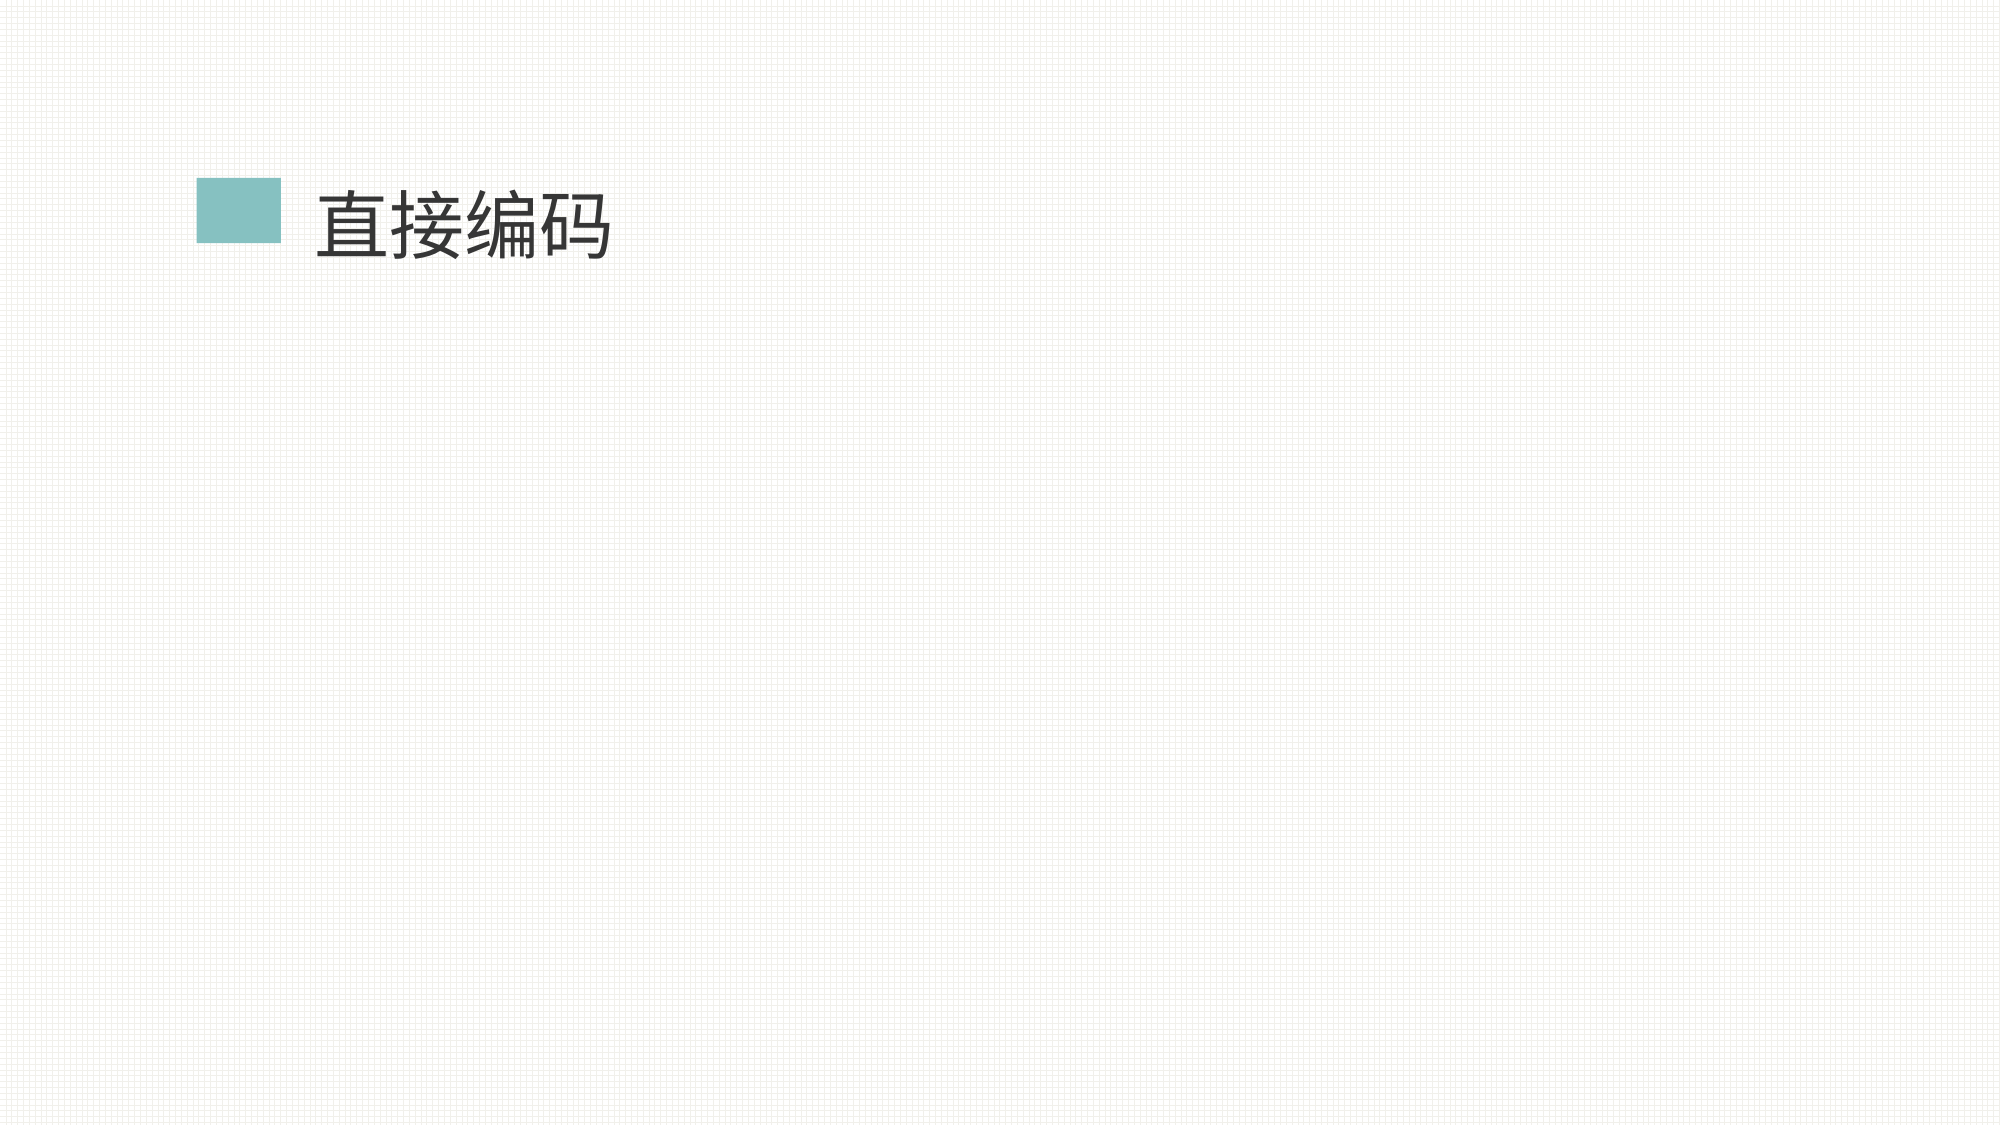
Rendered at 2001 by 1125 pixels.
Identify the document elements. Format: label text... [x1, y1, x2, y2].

text_box [196, 177, 282, 244]
text_box 直接编码 [299, 125, 1476, 276]
